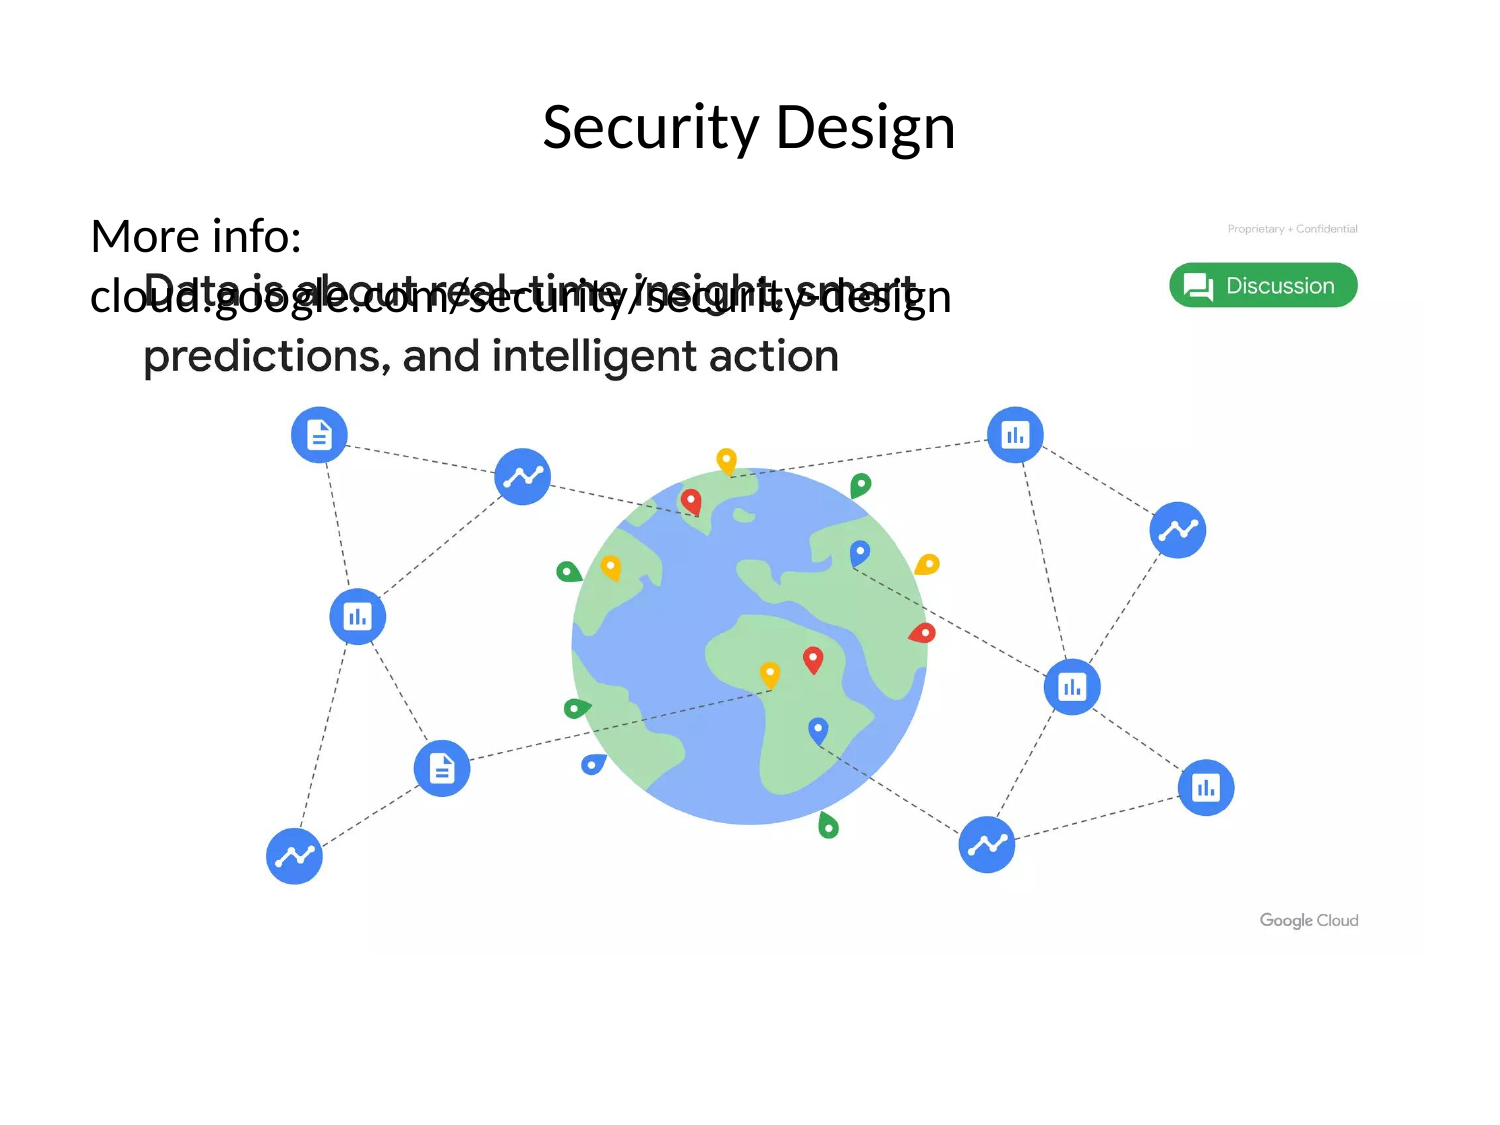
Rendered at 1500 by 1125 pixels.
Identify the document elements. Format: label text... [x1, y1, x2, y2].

text_box Security Design [527, 74, 973, 170]
picture [74, 194, 1426, 955]
